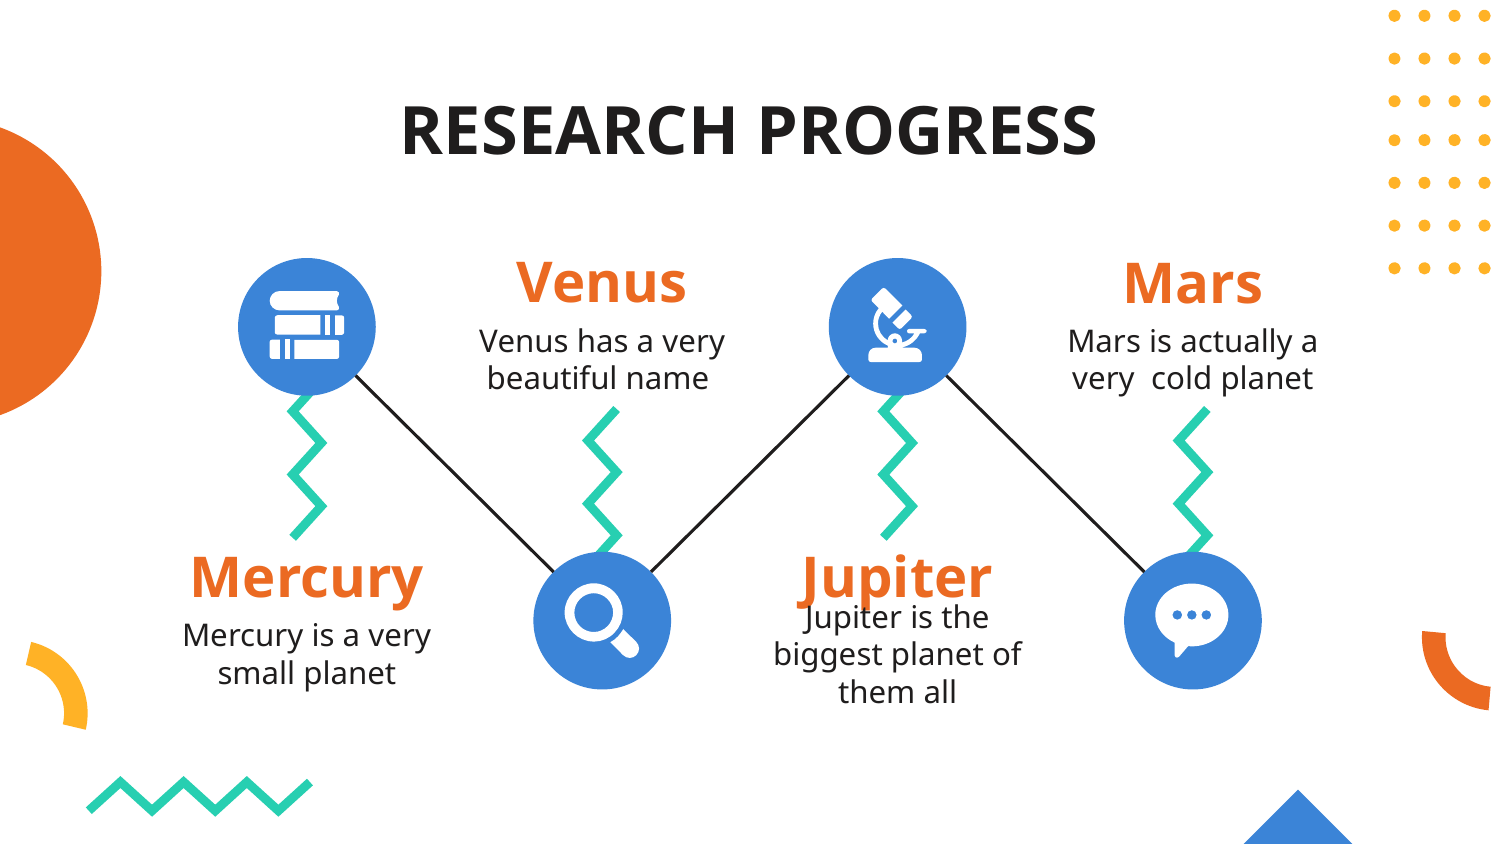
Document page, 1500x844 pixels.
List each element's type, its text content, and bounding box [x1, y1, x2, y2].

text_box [269, 290, 345, 360]
text_box Venus has a very beautiful name [439, 311, 765, 406]
text_box [533, 551, 672, 690]
text_box Mercury [144, 541, 470, 605]
text_box [581, 406, 623, 552]
text_box [286, 396, 328, 541]
text_box [1172, 406, 1214, 552]
text_box Mercury is a very small planet [144, 605, 470, 701]
text_box [877, 396, 919, 541]
text_box [238, 258, 376, 396]
text_box [828, 258, 967, 396]
text_box Mars [1030, 247, 1356, 311]
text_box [650, 375, 850, 573]
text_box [946, 375, 1145, 573]
text_box Venus [439, 247, 765, 311]
title RESEARCH PROGRESS [116, 72, 1383, 167]
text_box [564, 583, 641, 659]
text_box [355, 375, 554, 573]
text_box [868, 287, 927, 363]
text_box Mars is actually a very cold planet [1030, 311, 1356, 406]
text_box Jupiter [734, 541, 1061, 605]
text_box [1155, 583, 1229, 658]
text_box Jupiter is the biggest planet of them all [734, 605, 1061, 701]
text_box [1124, 551, 1262, 690]
